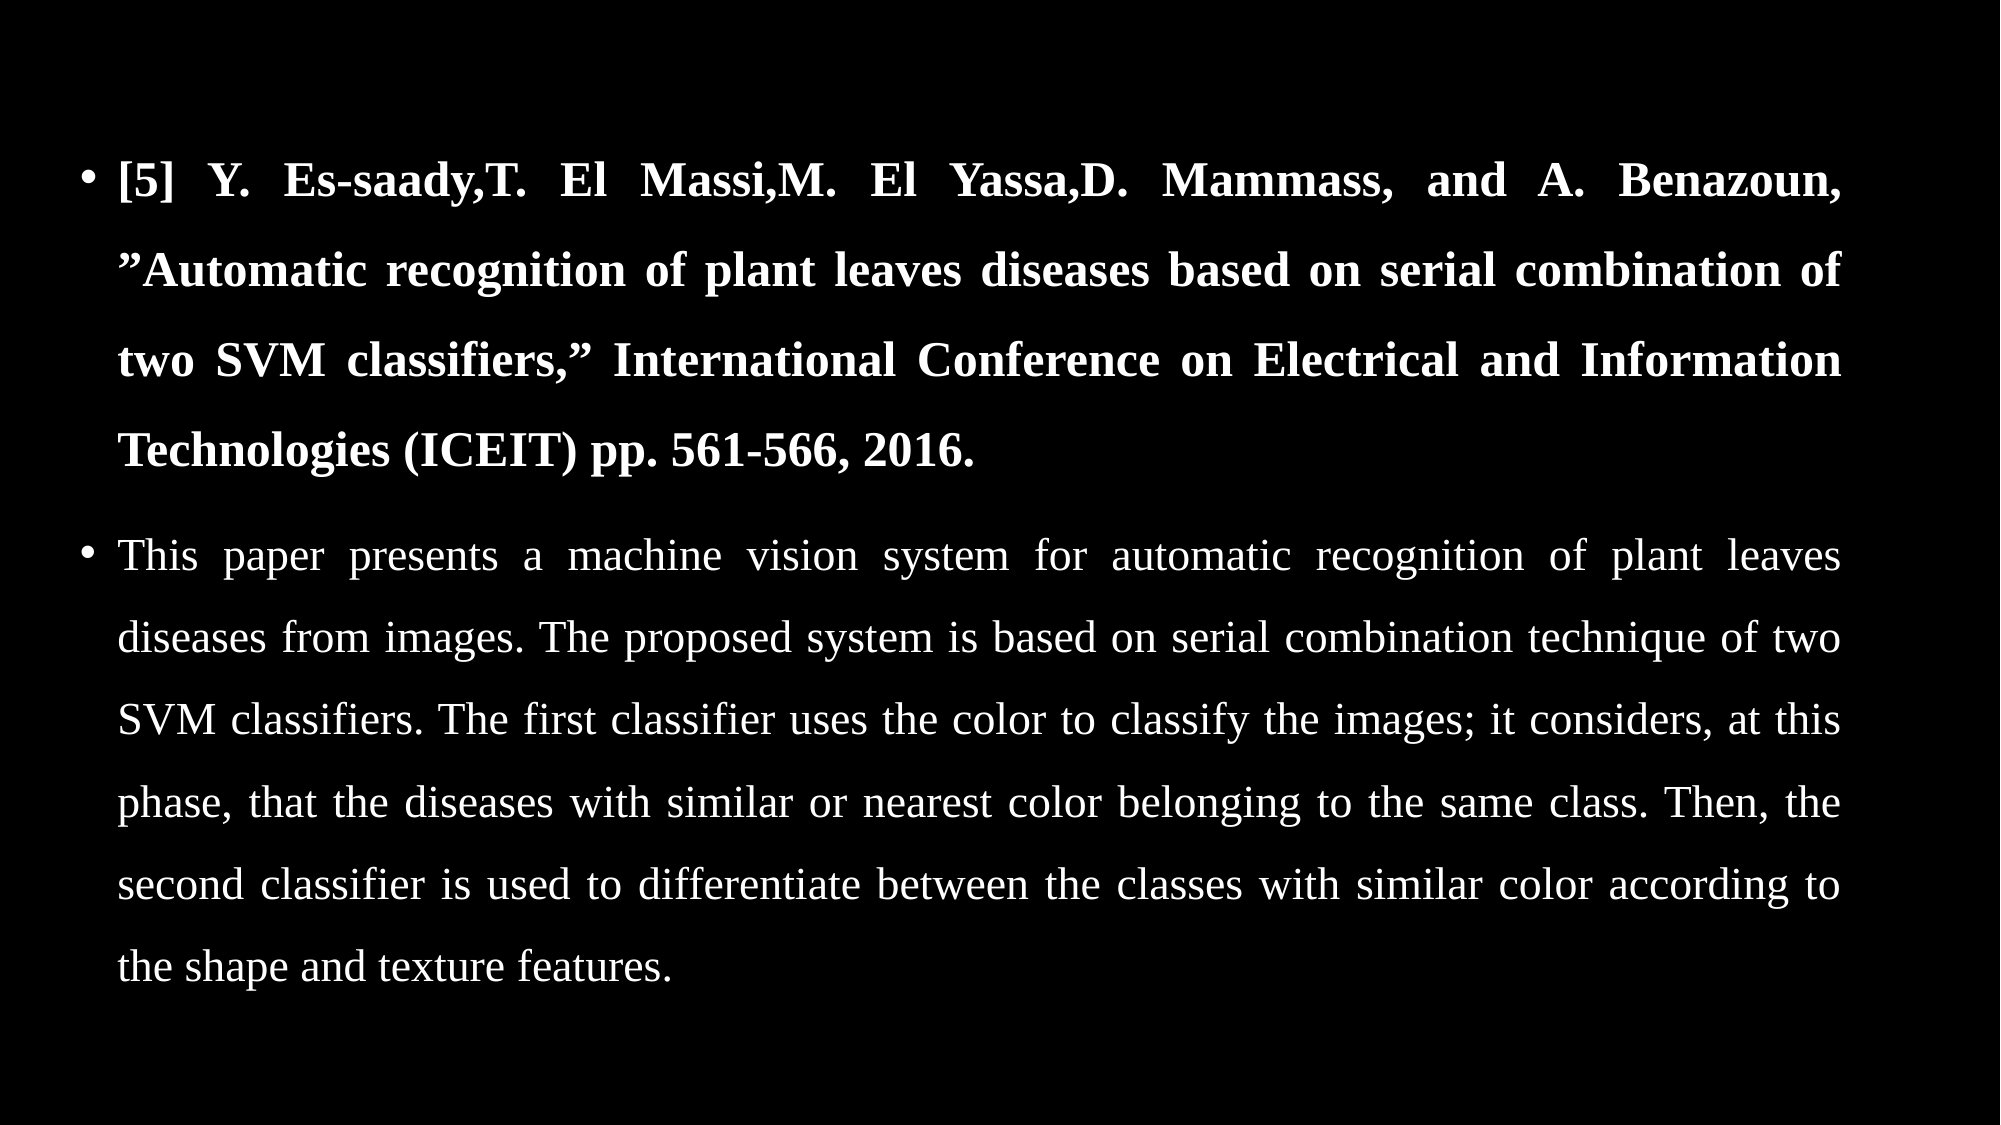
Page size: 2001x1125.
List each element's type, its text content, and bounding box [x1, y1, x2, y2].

list [5] Y. Es-saady,T. El Massi,M. El Yassa,D. Mammass, and A. Benazoun, ”Automatic recognition of plant leaves diseases based on serial combination of two SVM classifiers,” International Conference on Electrical and Information Technologies (ICEIT) pp. 561-566, 2016. This paper presents a machine vision system for automatic recognition of plant leaves diseases from images. The proposed system is based on serial combination technique of two SVM classifiers. The first classifier uses the color to classify the images; it considers, at this phase, that the diseases with similar or nearest color belonging to the same class. Then, the second classifier is used to differentiate between the classes with similar color according to the shape and texture features. [64, 108, 1858, 1075]
